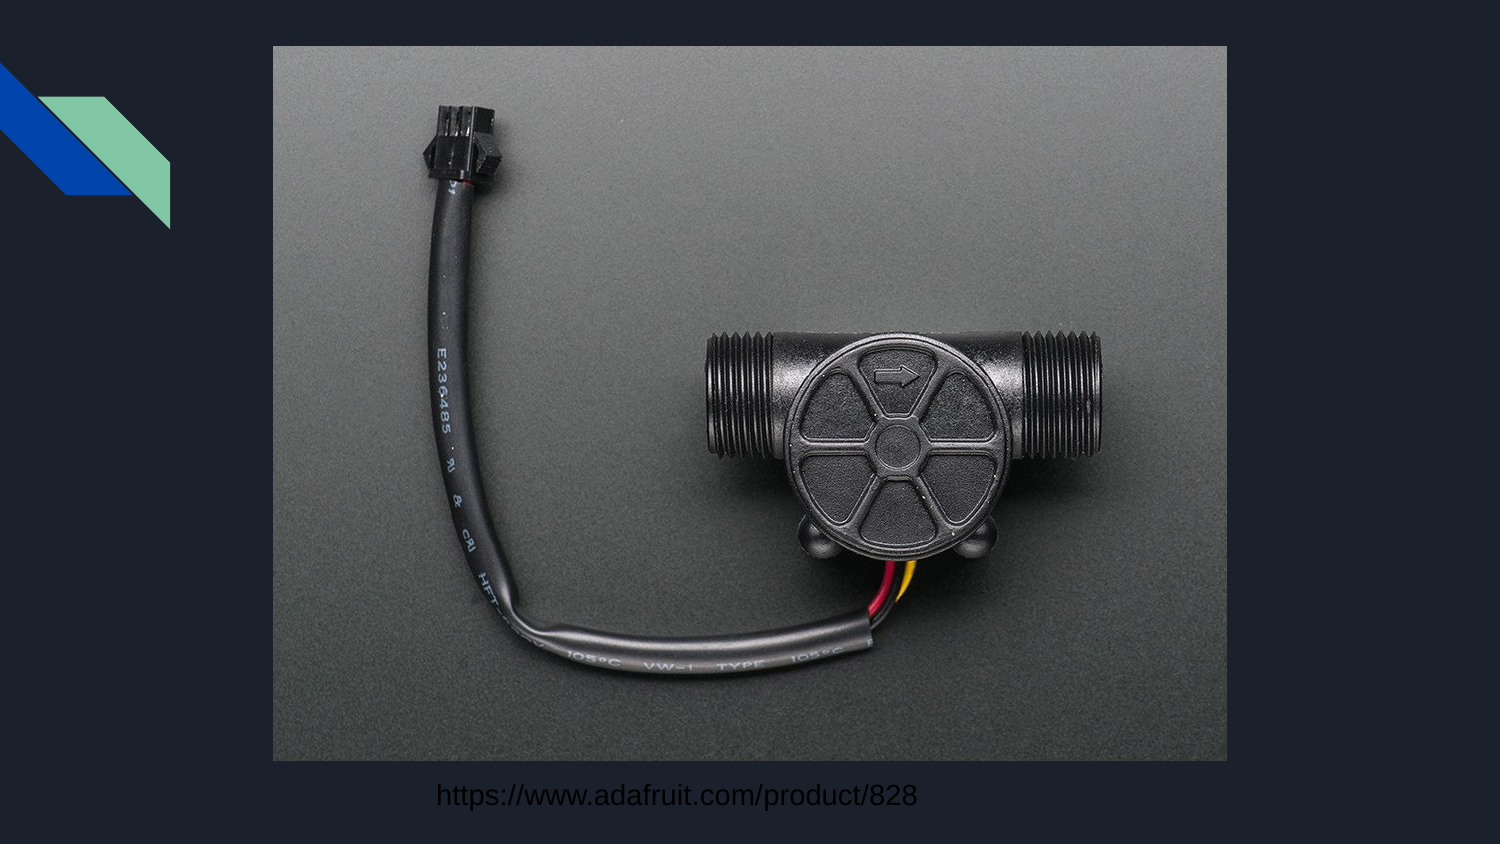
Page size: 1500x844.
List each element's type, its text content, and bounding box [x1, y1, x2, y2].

text_box https://www.adafruit.com/product/828 [421, 770, 1079, 838]
picture [273, 46, 1227, 762]
